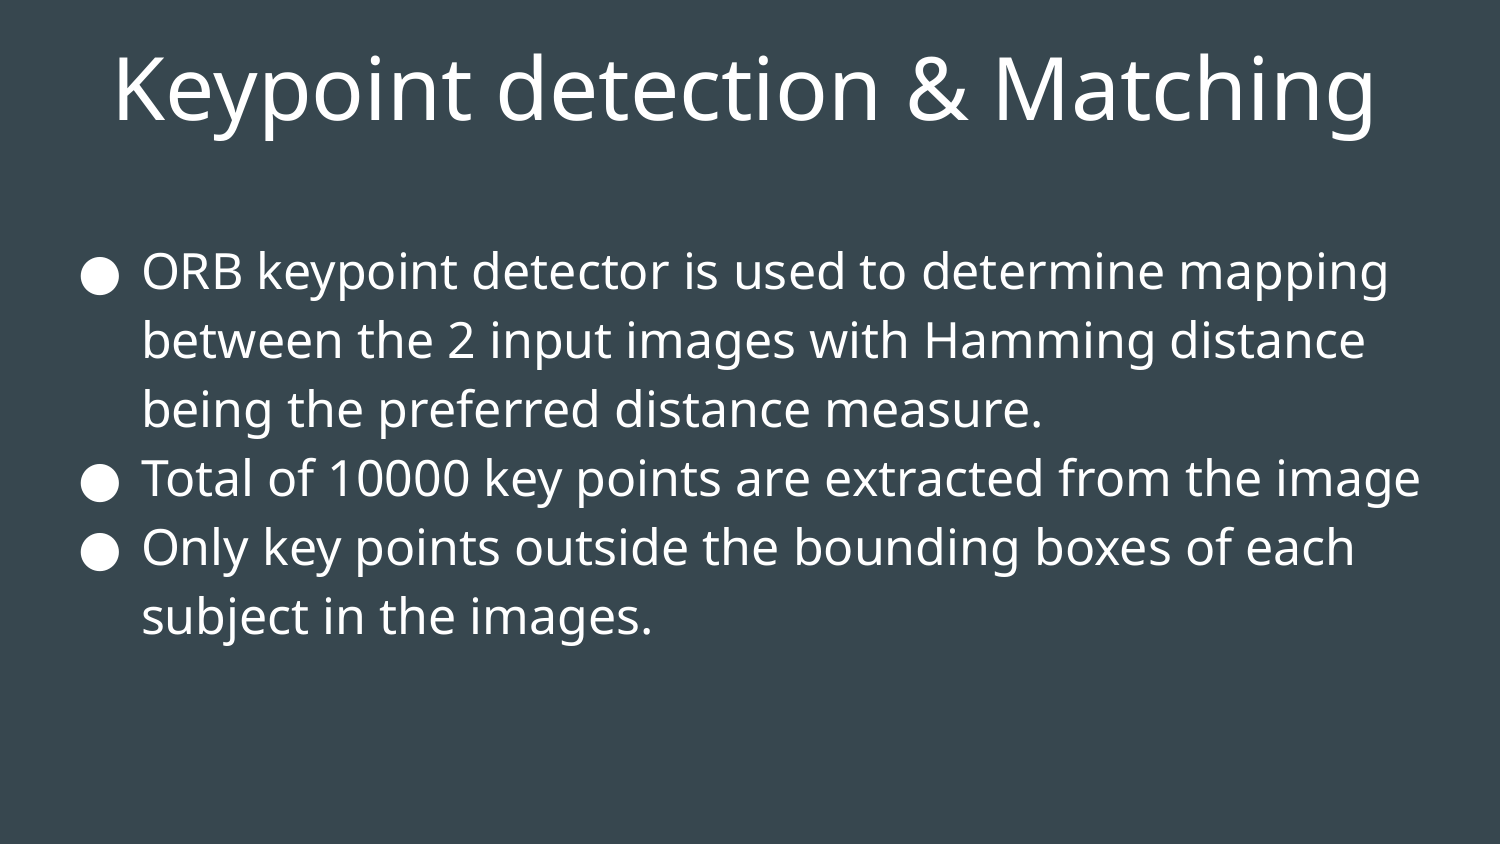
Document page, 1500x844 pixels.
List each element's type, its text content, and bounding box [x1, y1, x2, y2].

title Keypoint detection & Matching [51, 28, 1439, 152]
list ORB keypoint detector is used to determine mapping between the 2 input images with Hamming distance being the preferred distance measure. Total of 10000 key points are extracted from the image Only key points outside the bounding boxes of each subject in the images. [51, 152, 1458, 807]
